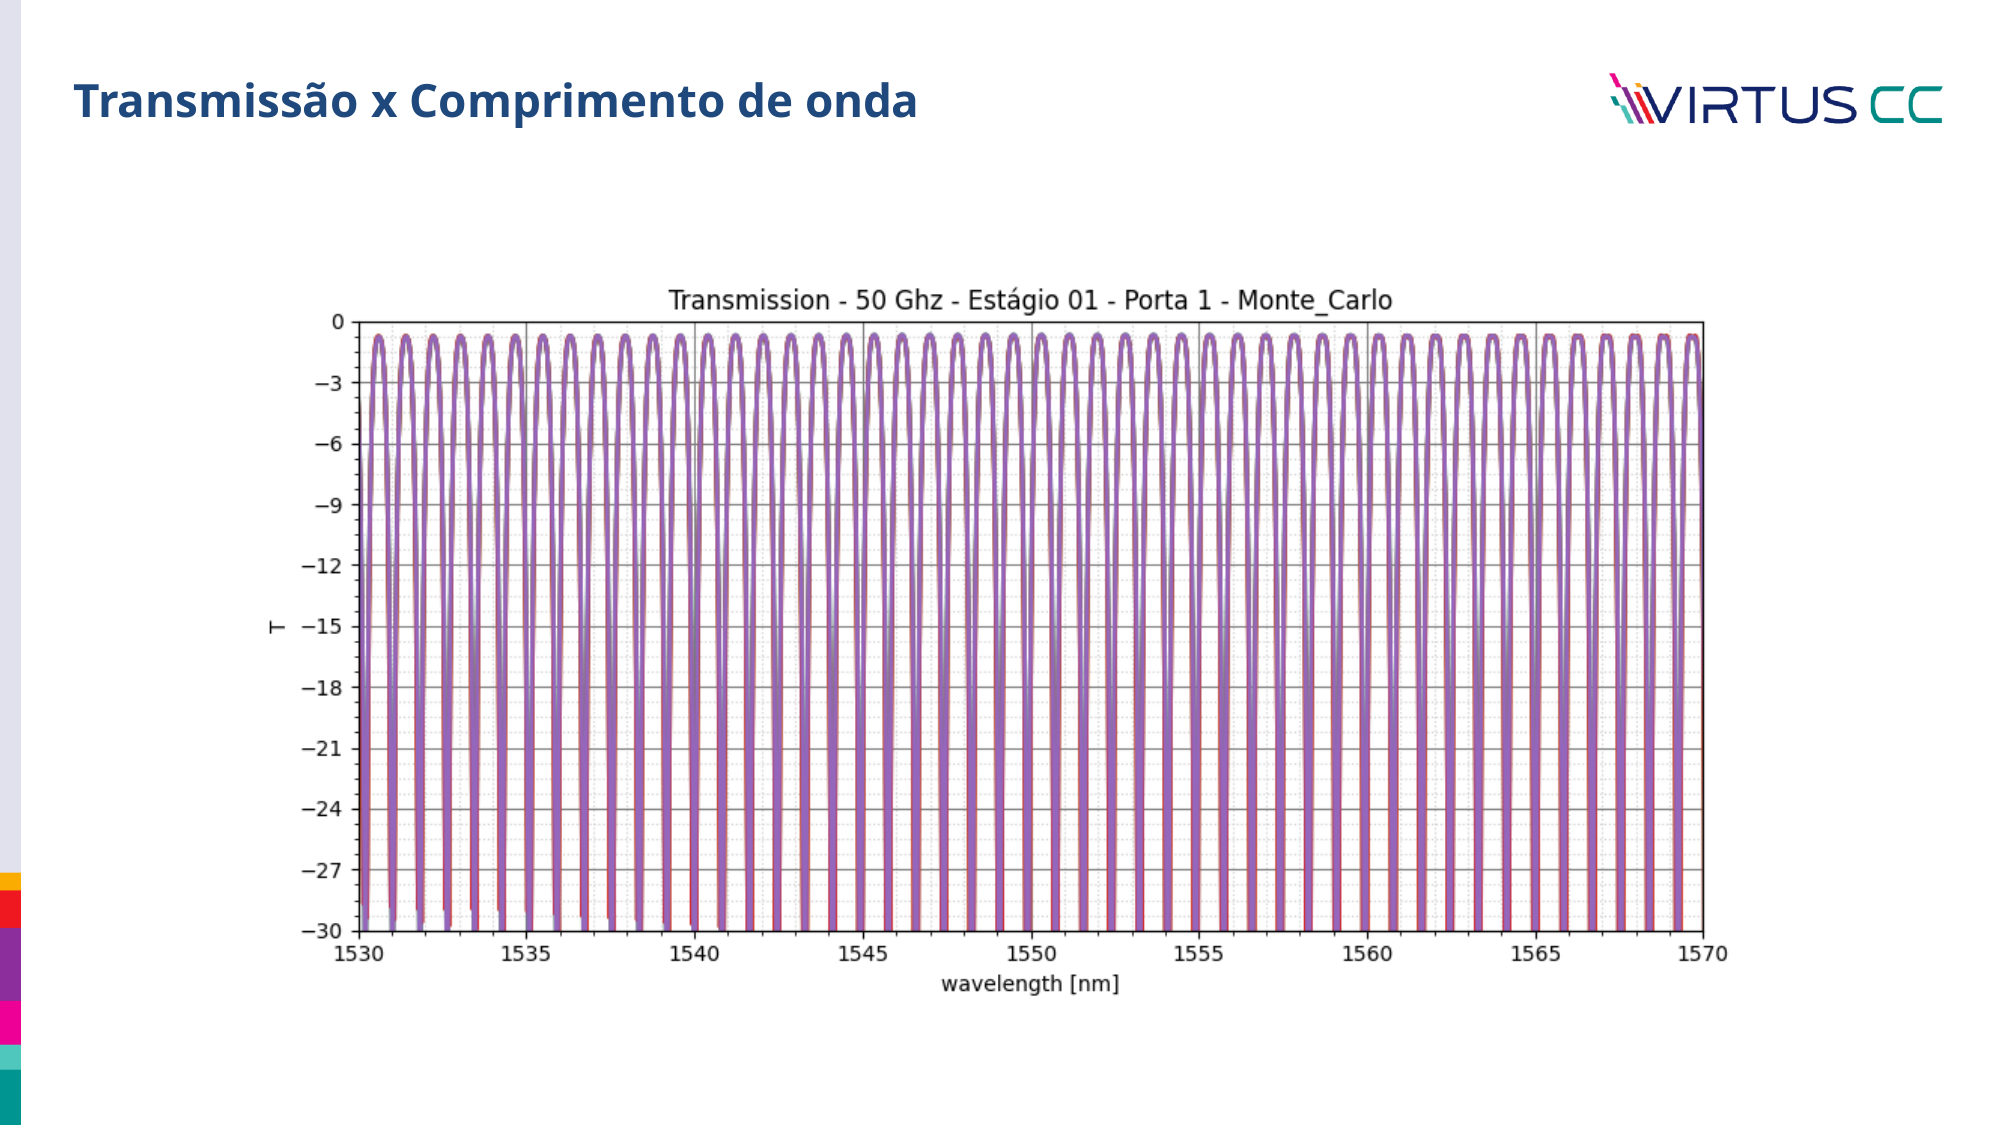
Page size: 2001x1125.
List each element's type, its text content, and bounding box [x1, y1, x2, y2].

picture [254, 272, 1746, 1011]
picture [1609, 73, 1943, 124]
picture [0, 0, 21, 1125]
title Transmissão x Comprimento de onda [71, 69, 1128, 260]
